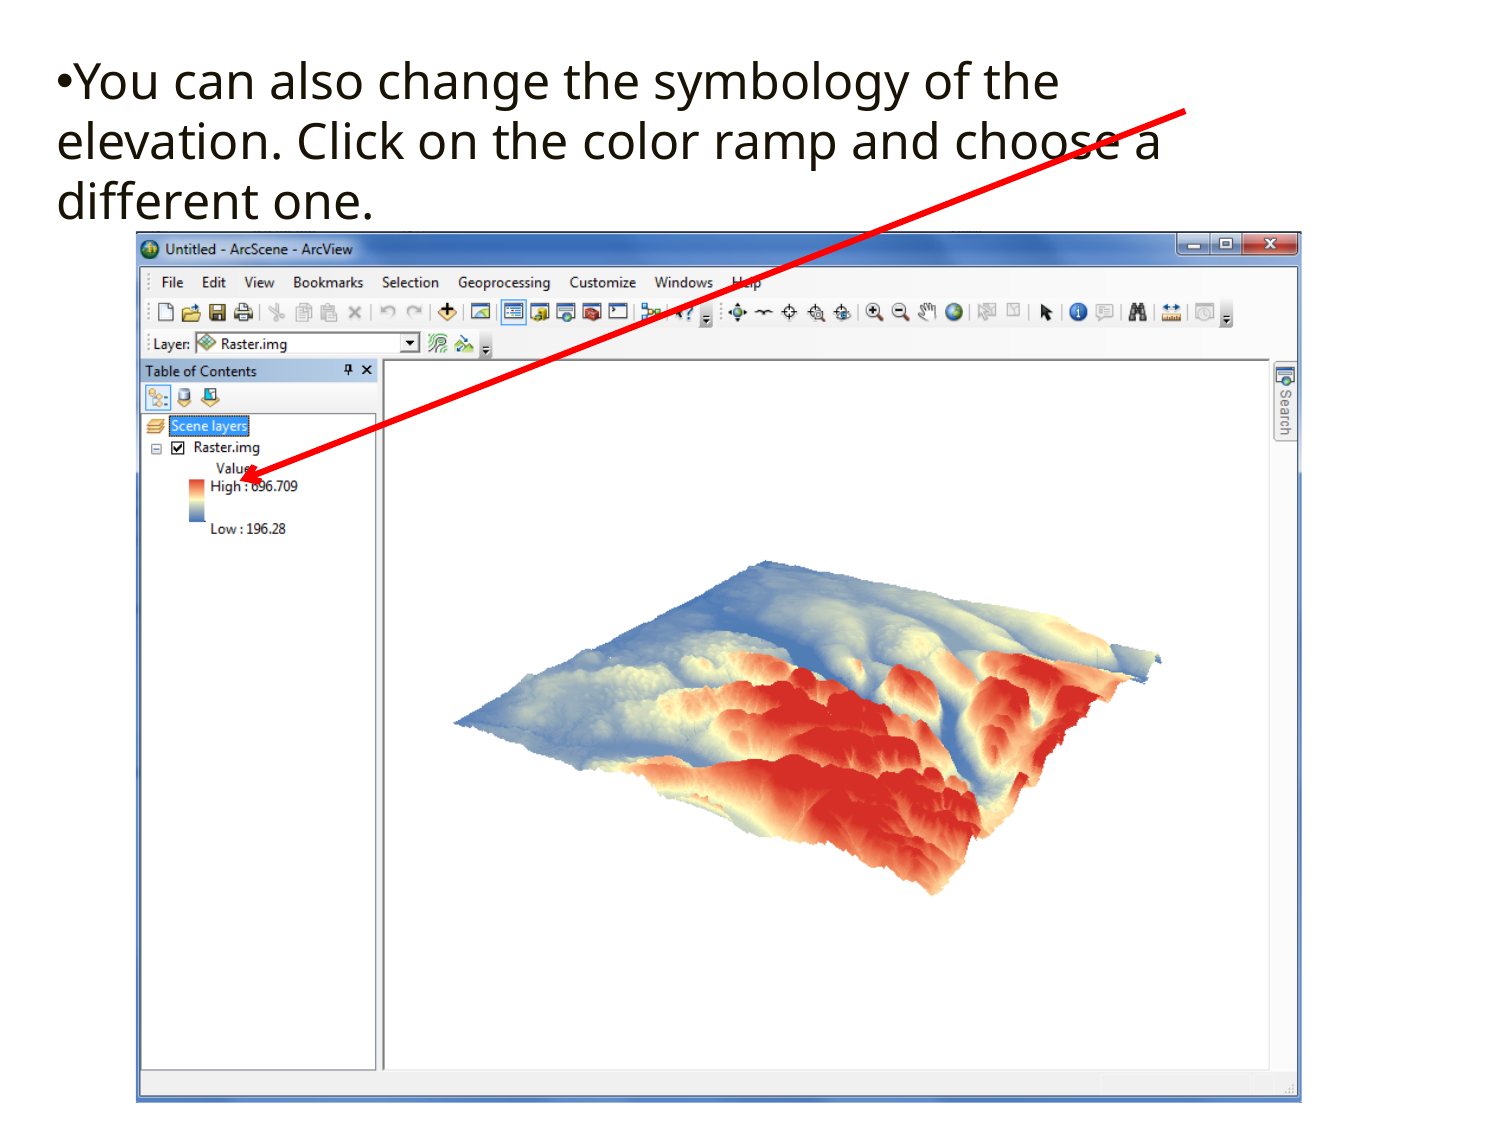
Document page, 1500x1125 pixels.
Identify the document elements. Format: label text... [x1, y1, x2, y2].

text_box You can also change the symbology of the elevation. Click on the color ramp and choose a different one. [41, 42, 1306, 238]
picture [135, 231, 1302, 1103]
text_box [239, 110, 1186, 482]
